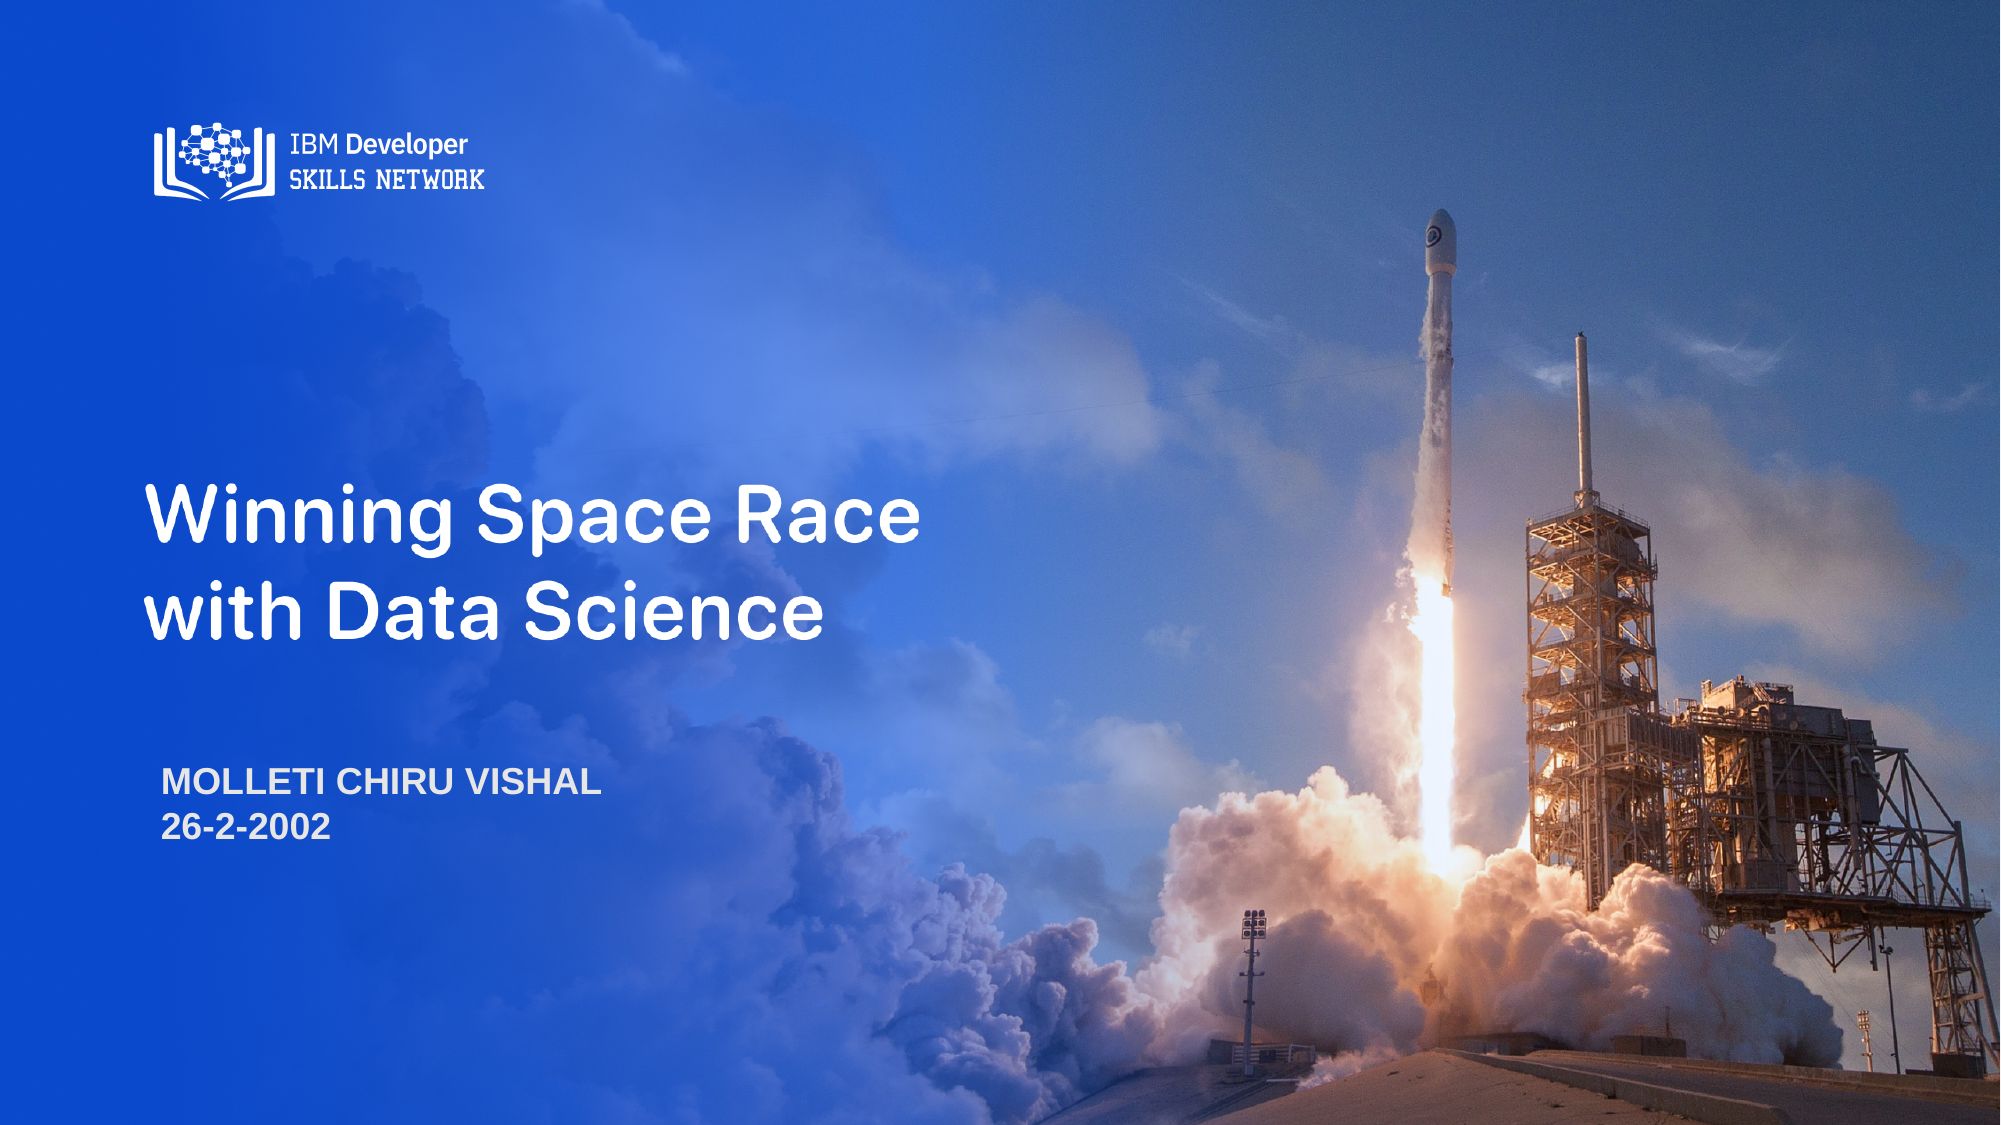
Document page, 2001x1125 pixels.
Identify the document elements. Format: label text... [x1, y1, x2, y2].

picture [0, 0, 2001, 1125]
text_box MOLLETI CHIRU VISHAL 26-2-2002 [145, 749, 677, 855]
